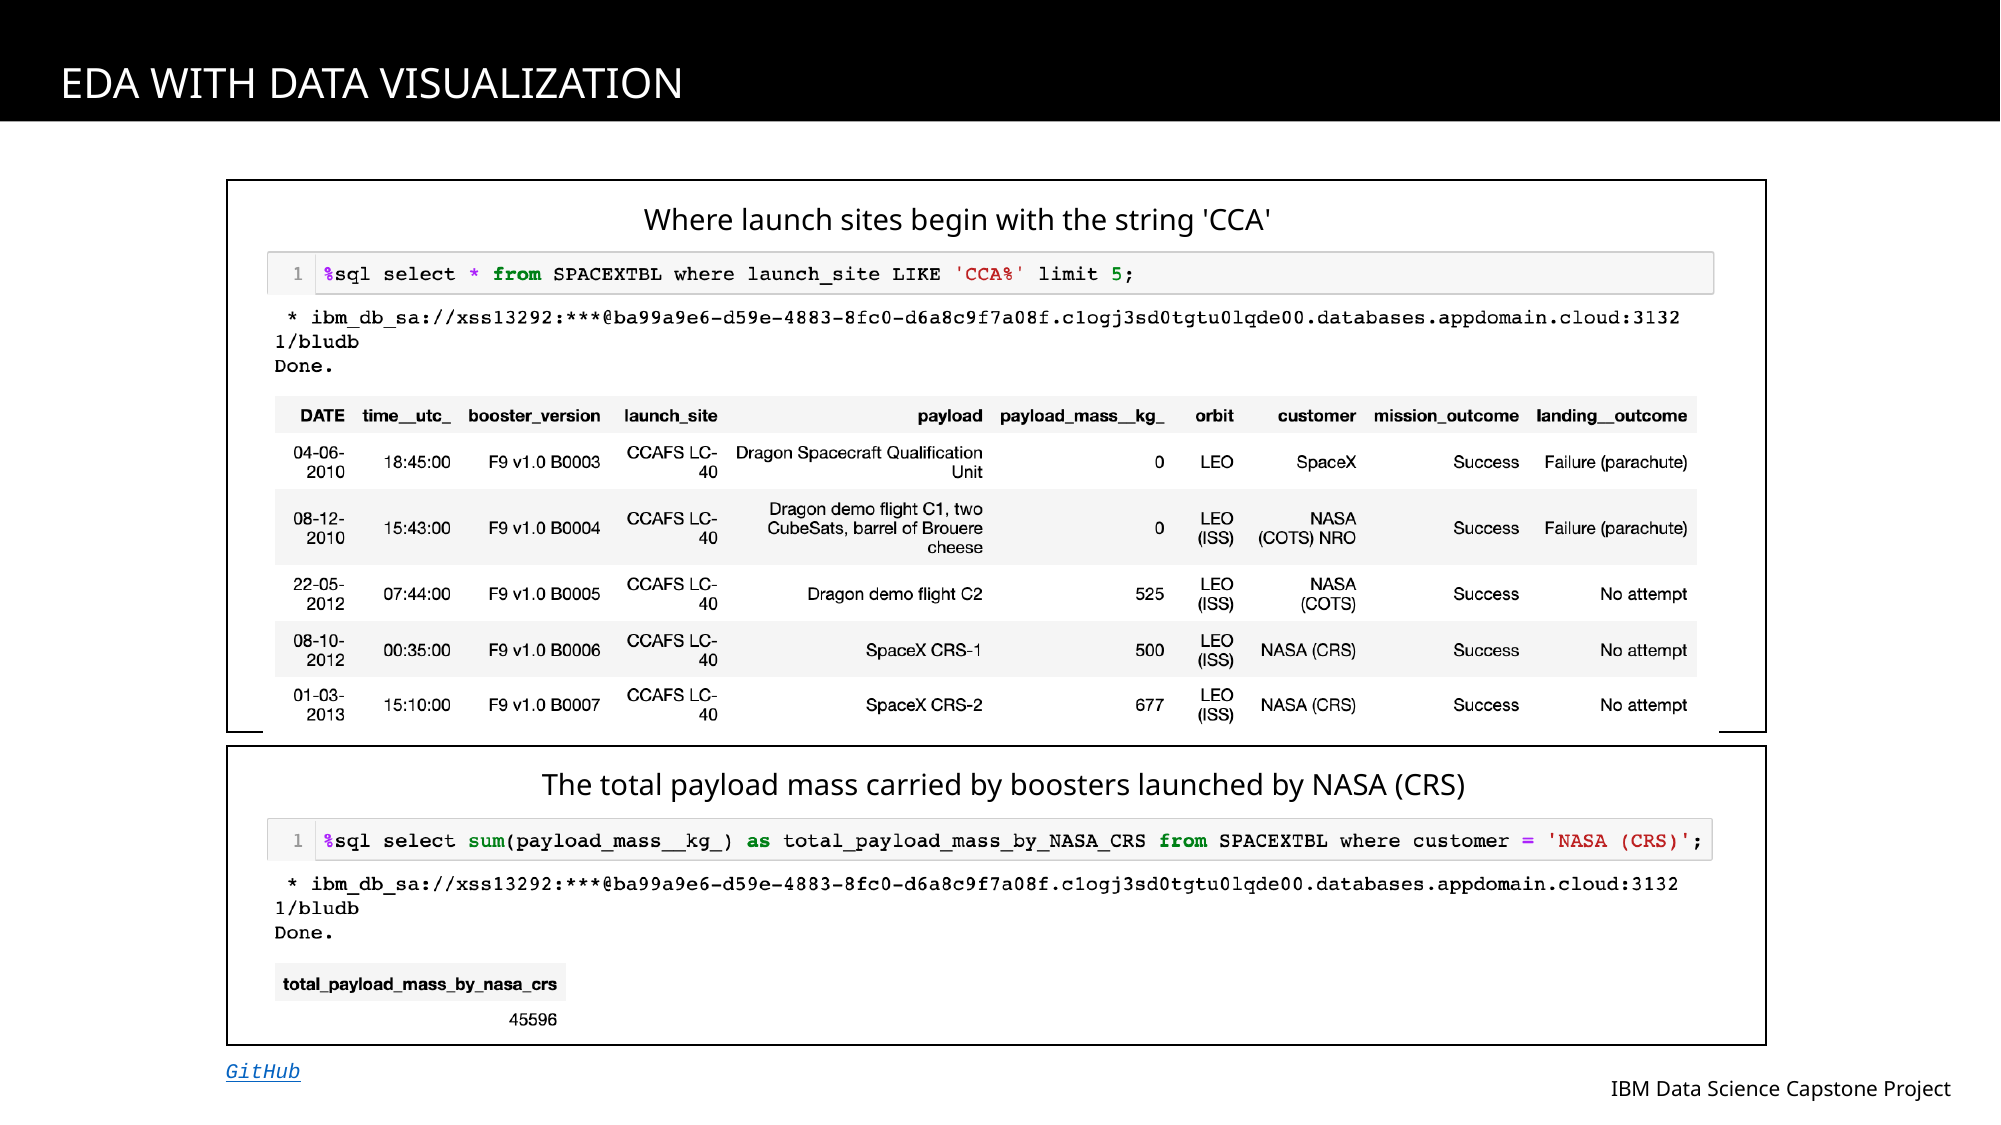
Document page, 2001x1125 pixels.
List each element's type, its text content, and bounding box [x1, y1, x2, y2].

text_box [0, 0, 2000, 122]
text_box GitHub [210, 1050, 316, 1091]
text_box [226, 745, 1767, 1046]
picture [263, 246, 1719, 733]
text_box The total payload mass carried by boosters launched by NASA (CRS) [527, 758, 1504, 809]
picture [263, 814, 1716, 1030]
text_box IBM Data Science Capstone Project [1596, 1067, 1972, 1108]
text_box Where launch sites begin with the string 'CCA' [629, 193, 1304, 244]
text_box [226, 179, 1767, 733]
text_box EDA WITH DATA VISUALIZATION [44, 19, 888, 88]
